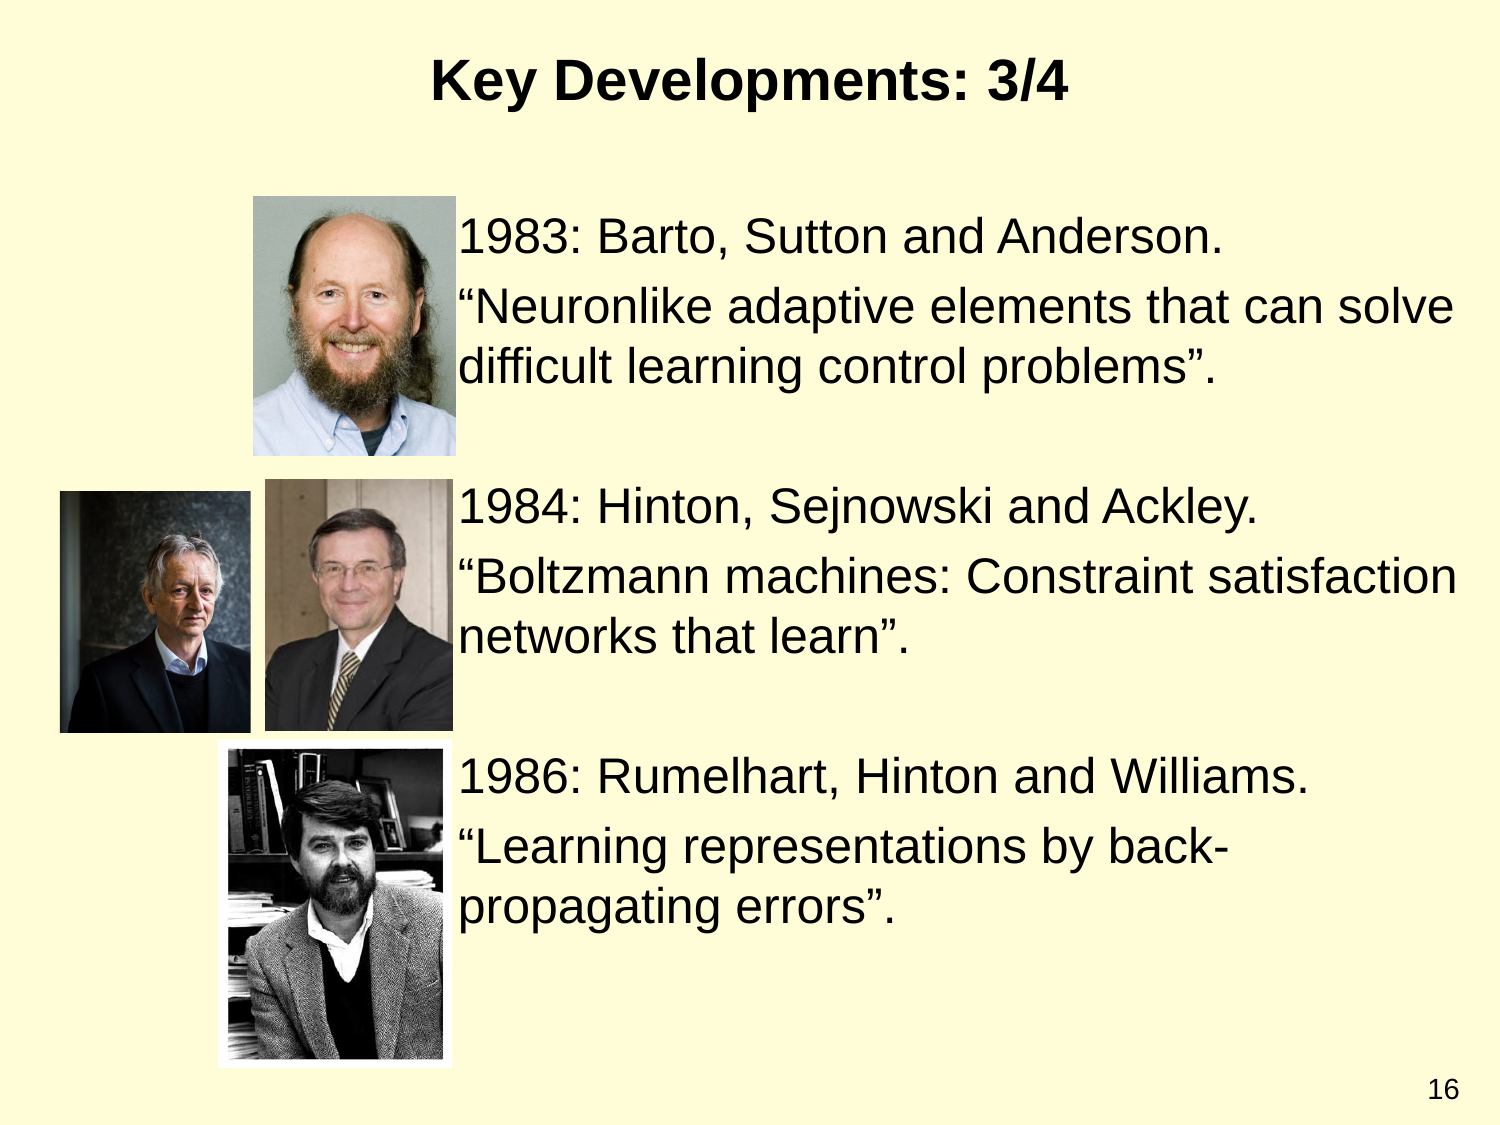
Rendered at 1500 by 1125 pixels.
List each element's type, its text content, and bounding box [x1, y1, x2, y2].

slide_number 16 [1162, 1062, 1475, 1125]
picture [265, 479, 454, 732]
list 1983: Barto, Sutton and Anderson. “Neuronlike adaptive elements that can solve difficult learning control problems”. 1984: Hinton, Sejnowski and Ackley. “Boltzmann machines: Constraint satisfaction networks that learn”. 1986: Rumelhart, Hinton and Williams. “Learning representations by back-propagating errors”. [442, 196, 1489, 1125]
picture [59, 491, 251, 734]
picture [218, 739, 452, 1069]
picture [253, 195, 456, 456]
title Key Developments: 3/4 [112, 0, 1388, 172]
